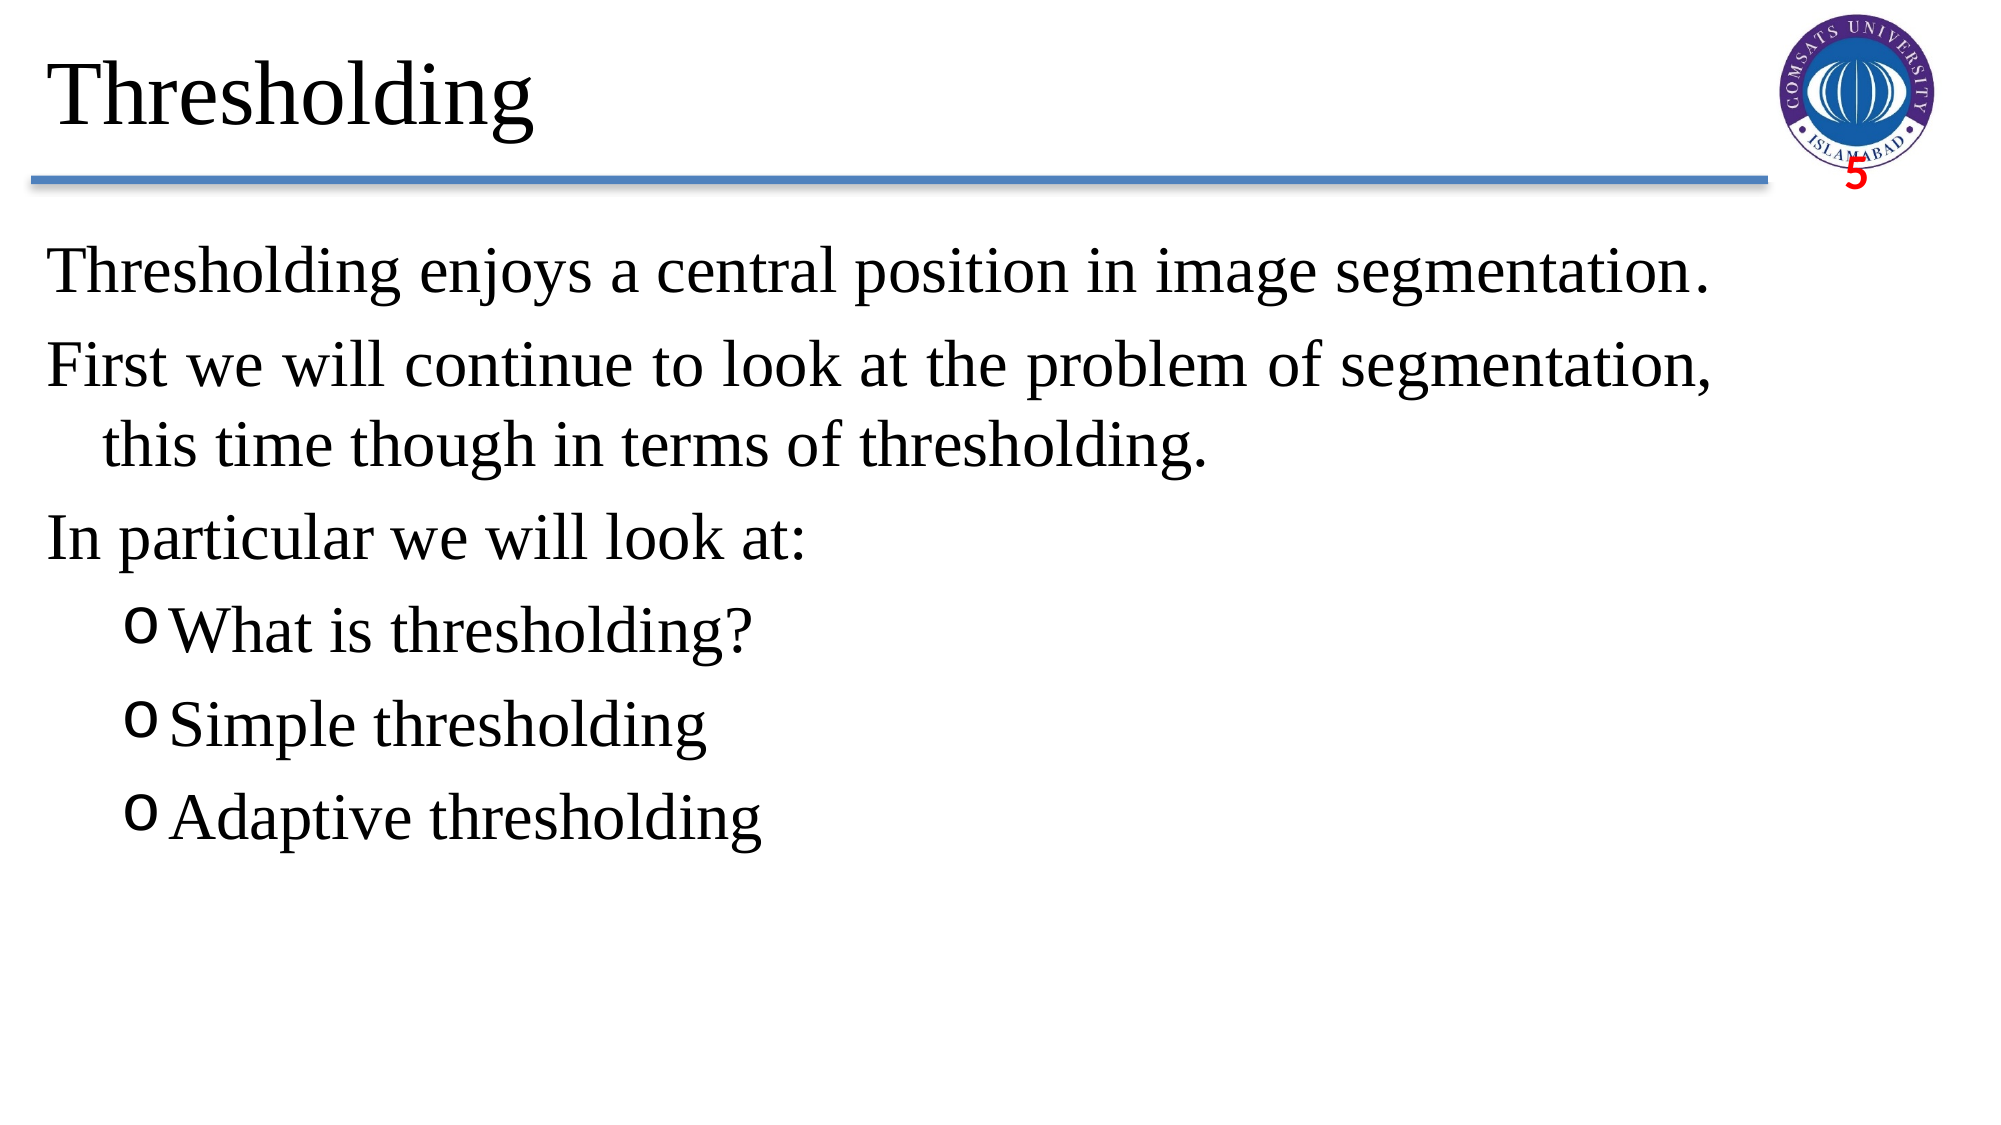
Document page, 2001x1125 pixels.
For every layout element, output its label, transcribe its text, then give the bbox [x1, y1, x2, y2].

list Thresholding enjoys a central position in image segmentation. First we will continue to look at the problem of segmentation, this time though in terms of thresholding. In particular we will look at: What is thresholding? Simple thresholding Adaptive thresholding [31, 218, 1733, 1125]
picture [1768, 1, 1945, 182]
title Thresholding [31, 11, 1672, 164]
